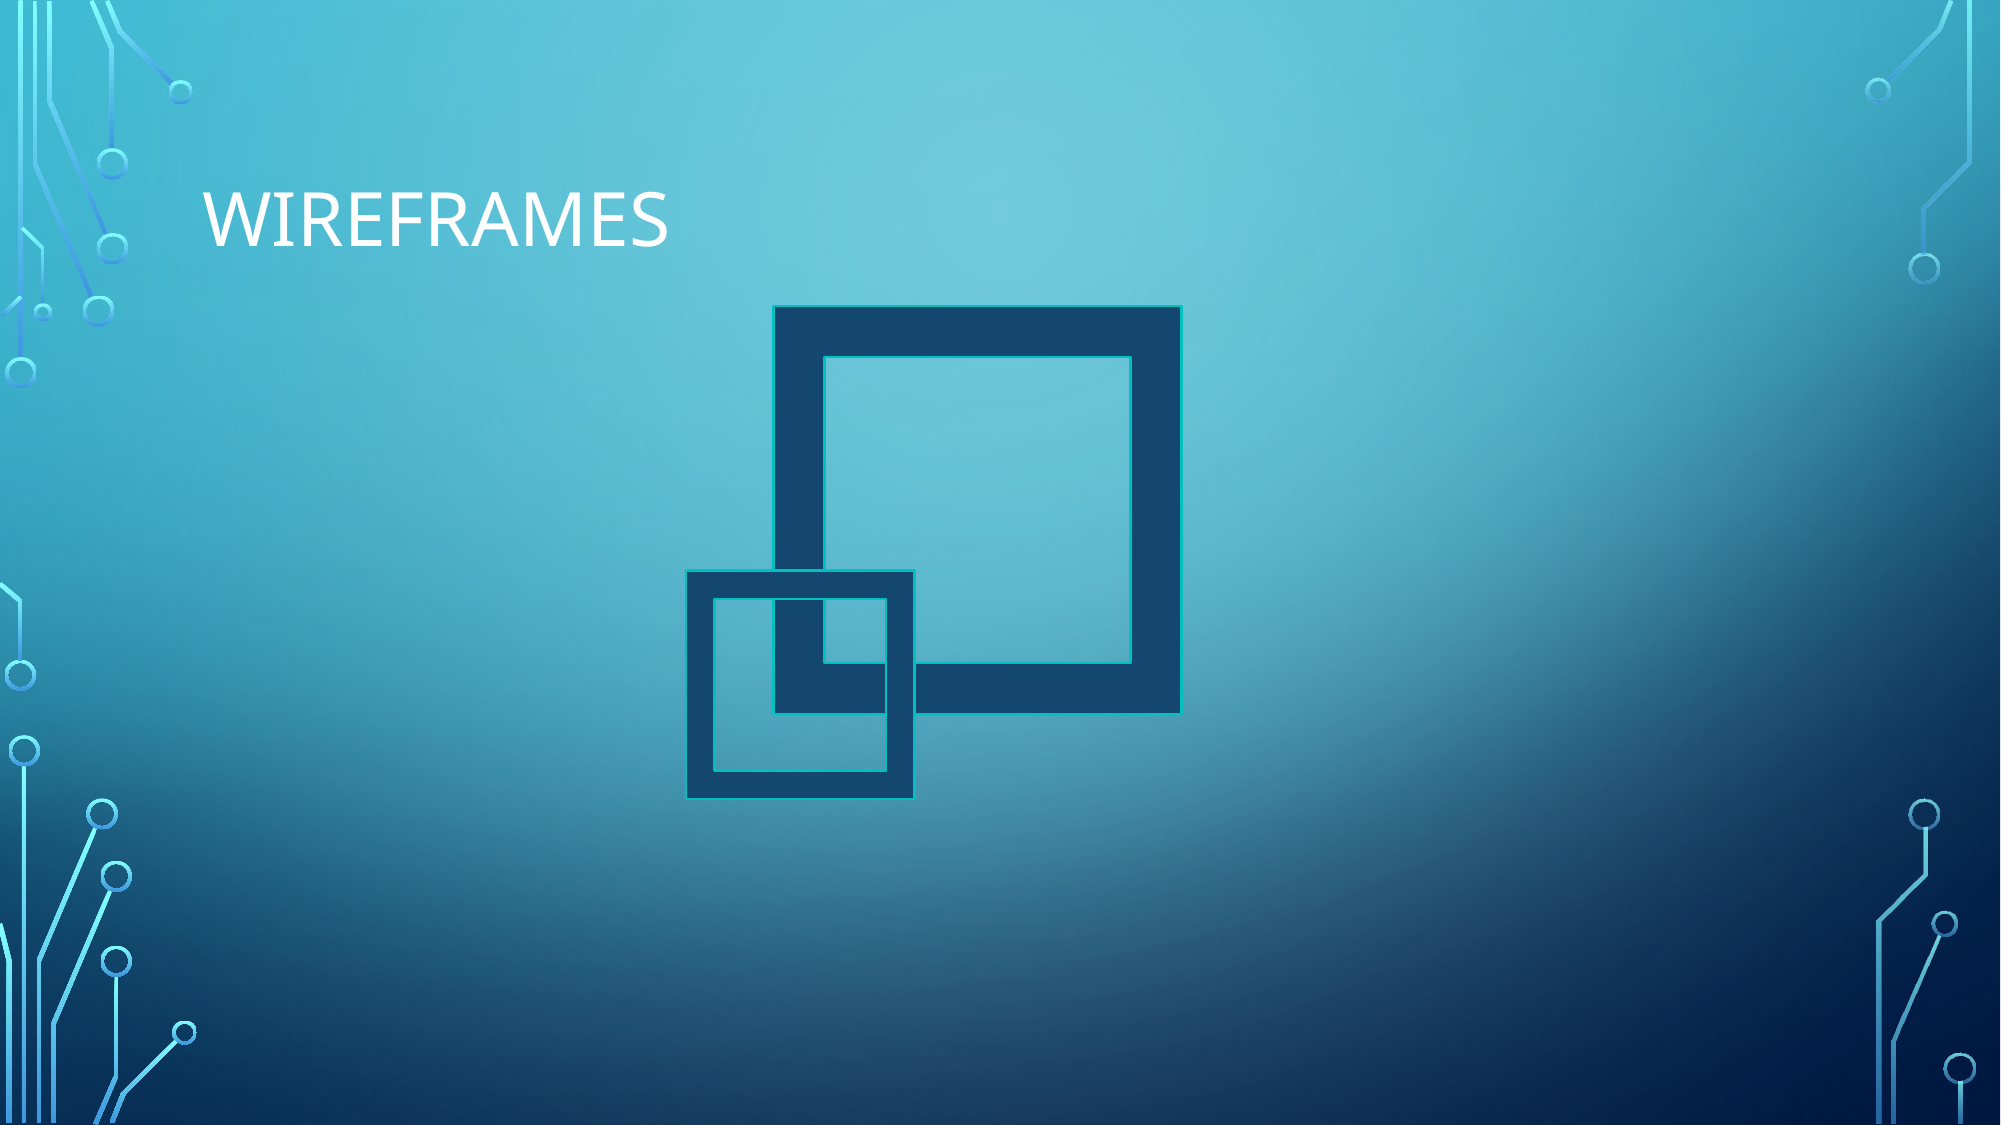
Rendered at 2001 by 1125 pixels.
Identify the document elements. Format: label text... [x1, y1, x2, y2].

title Wireframes [187, 101, 1813, 344]
text_box [685, 569, 916, 800]
text_box [772, 305, 1183, 715]
